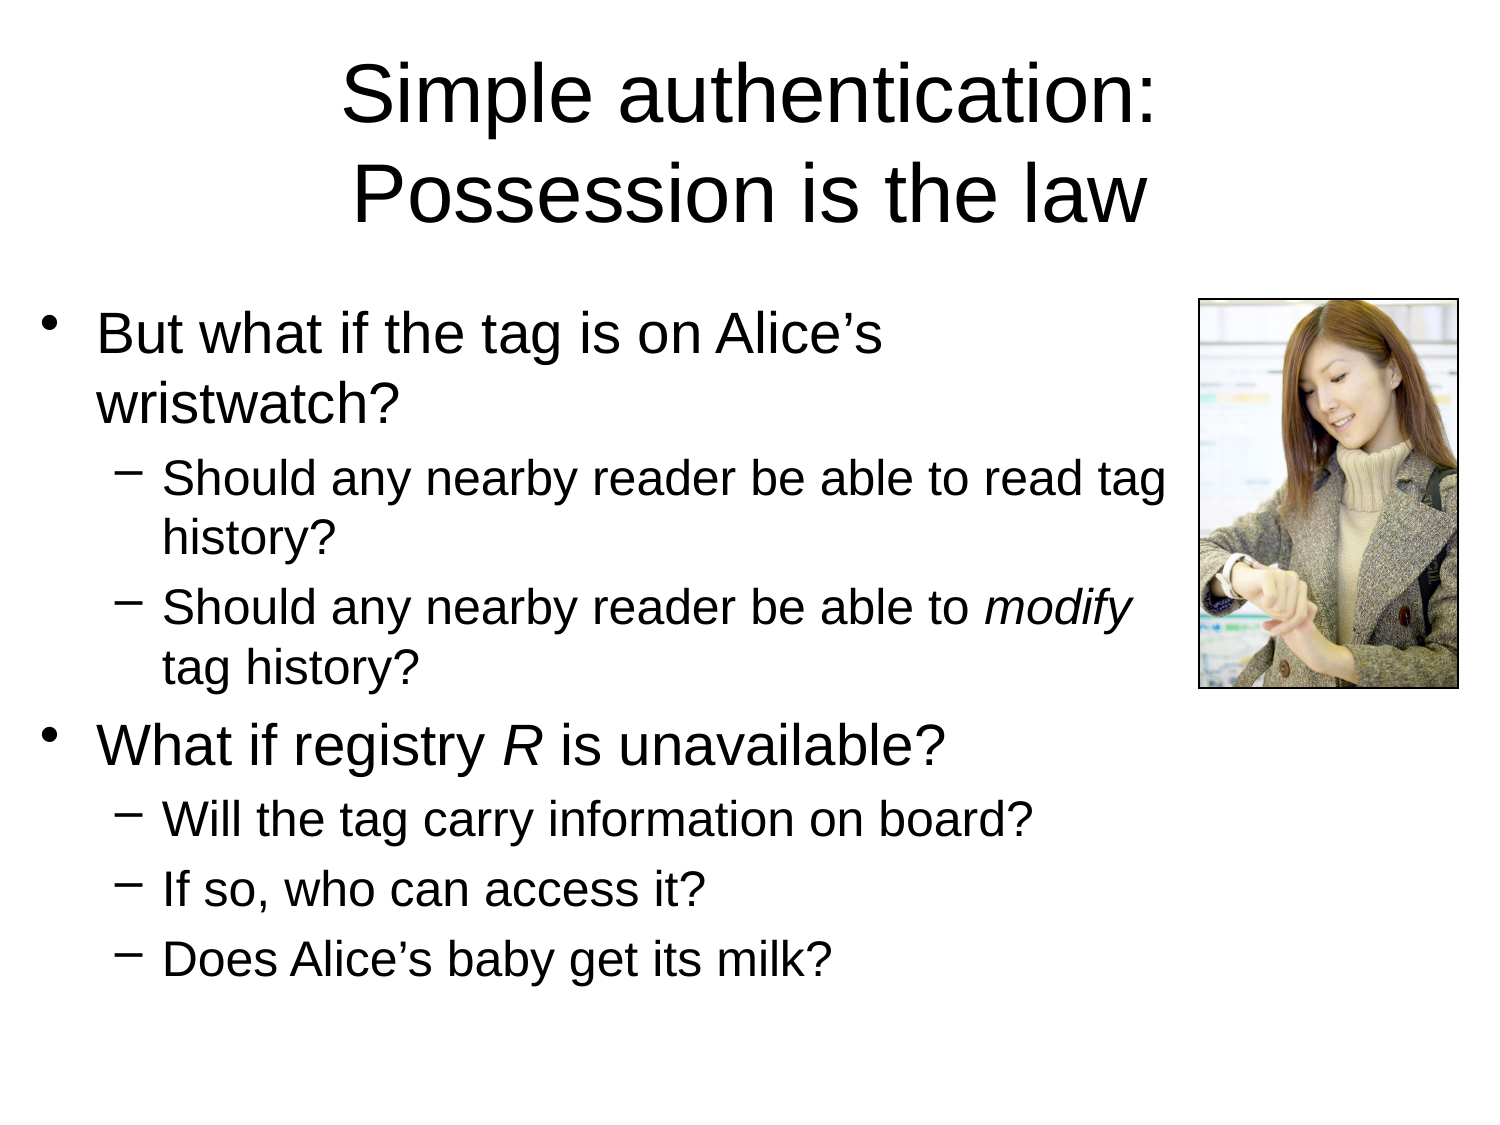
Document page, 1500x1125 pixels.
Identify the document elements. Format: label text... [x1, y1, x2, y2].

picture [1199, 299, 1458, 688]
list But what if the tag is on Alice’s wristwatch? Should any nearby reader be able to read tag history? Should any nearby reader be able to modify tag history? What if registry R is unavailable? Will the tag carry information on board? If so, who can access it? Does Alice’s baby get its milk? [24, 287, 1200, 1013]
title Simple authentication: Possession is the law [75, 45, 1425, 233]
